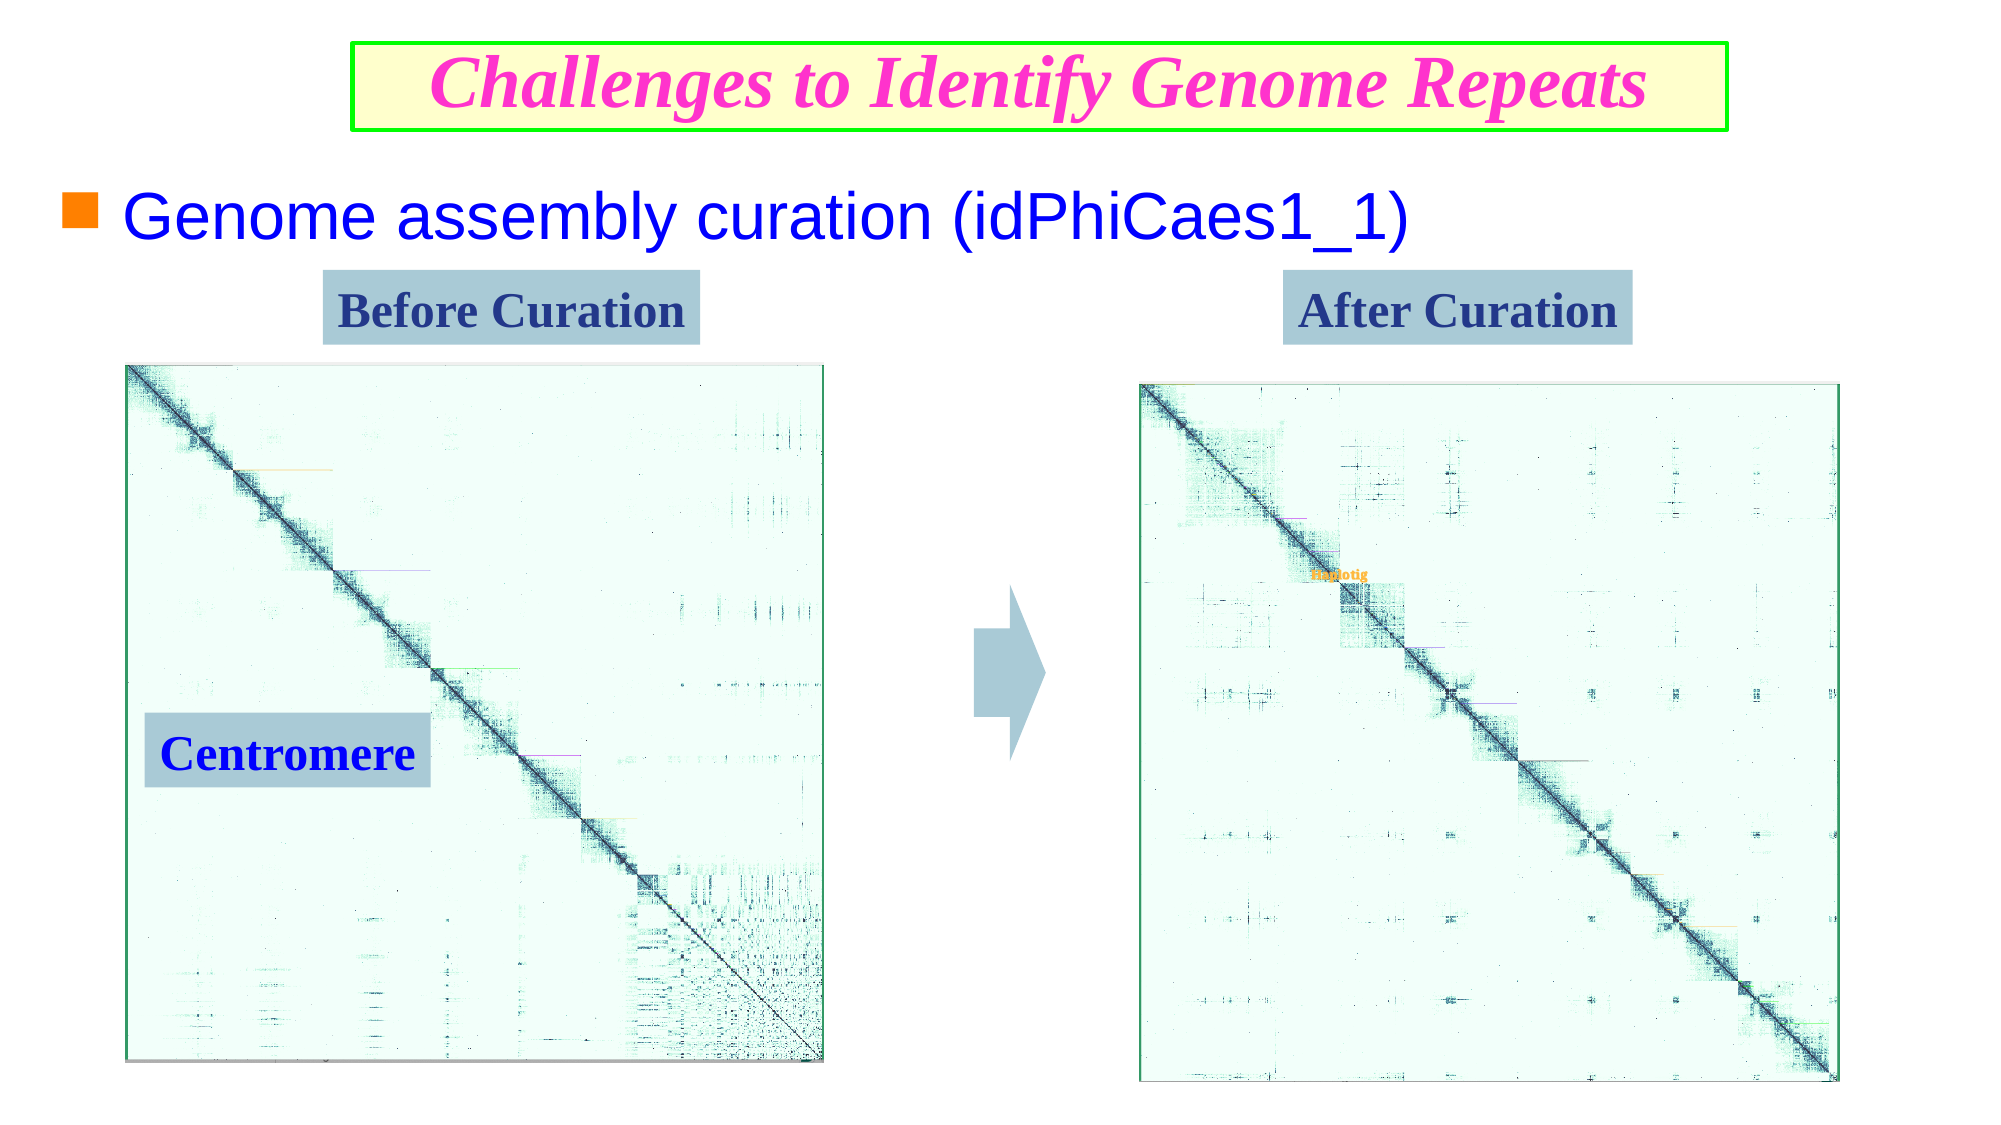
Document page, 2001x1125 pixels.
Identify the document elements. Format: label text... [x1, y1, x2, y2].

picture [125, 362, 824, 1063]
text_box Challenges to Identify Genome Repeats [352, 43, 1727, 130]
text_box Genome assembly curation (idPhiCaes1_1) [51, 165, 1868, 235]
picture [1138, 381, 1841, 1082]
text_box After Curation [1283, 269, 1633, 345]
text_box Before Curation [322, 269, 701, 345]
text_box [971, 582, 1048, 764]
